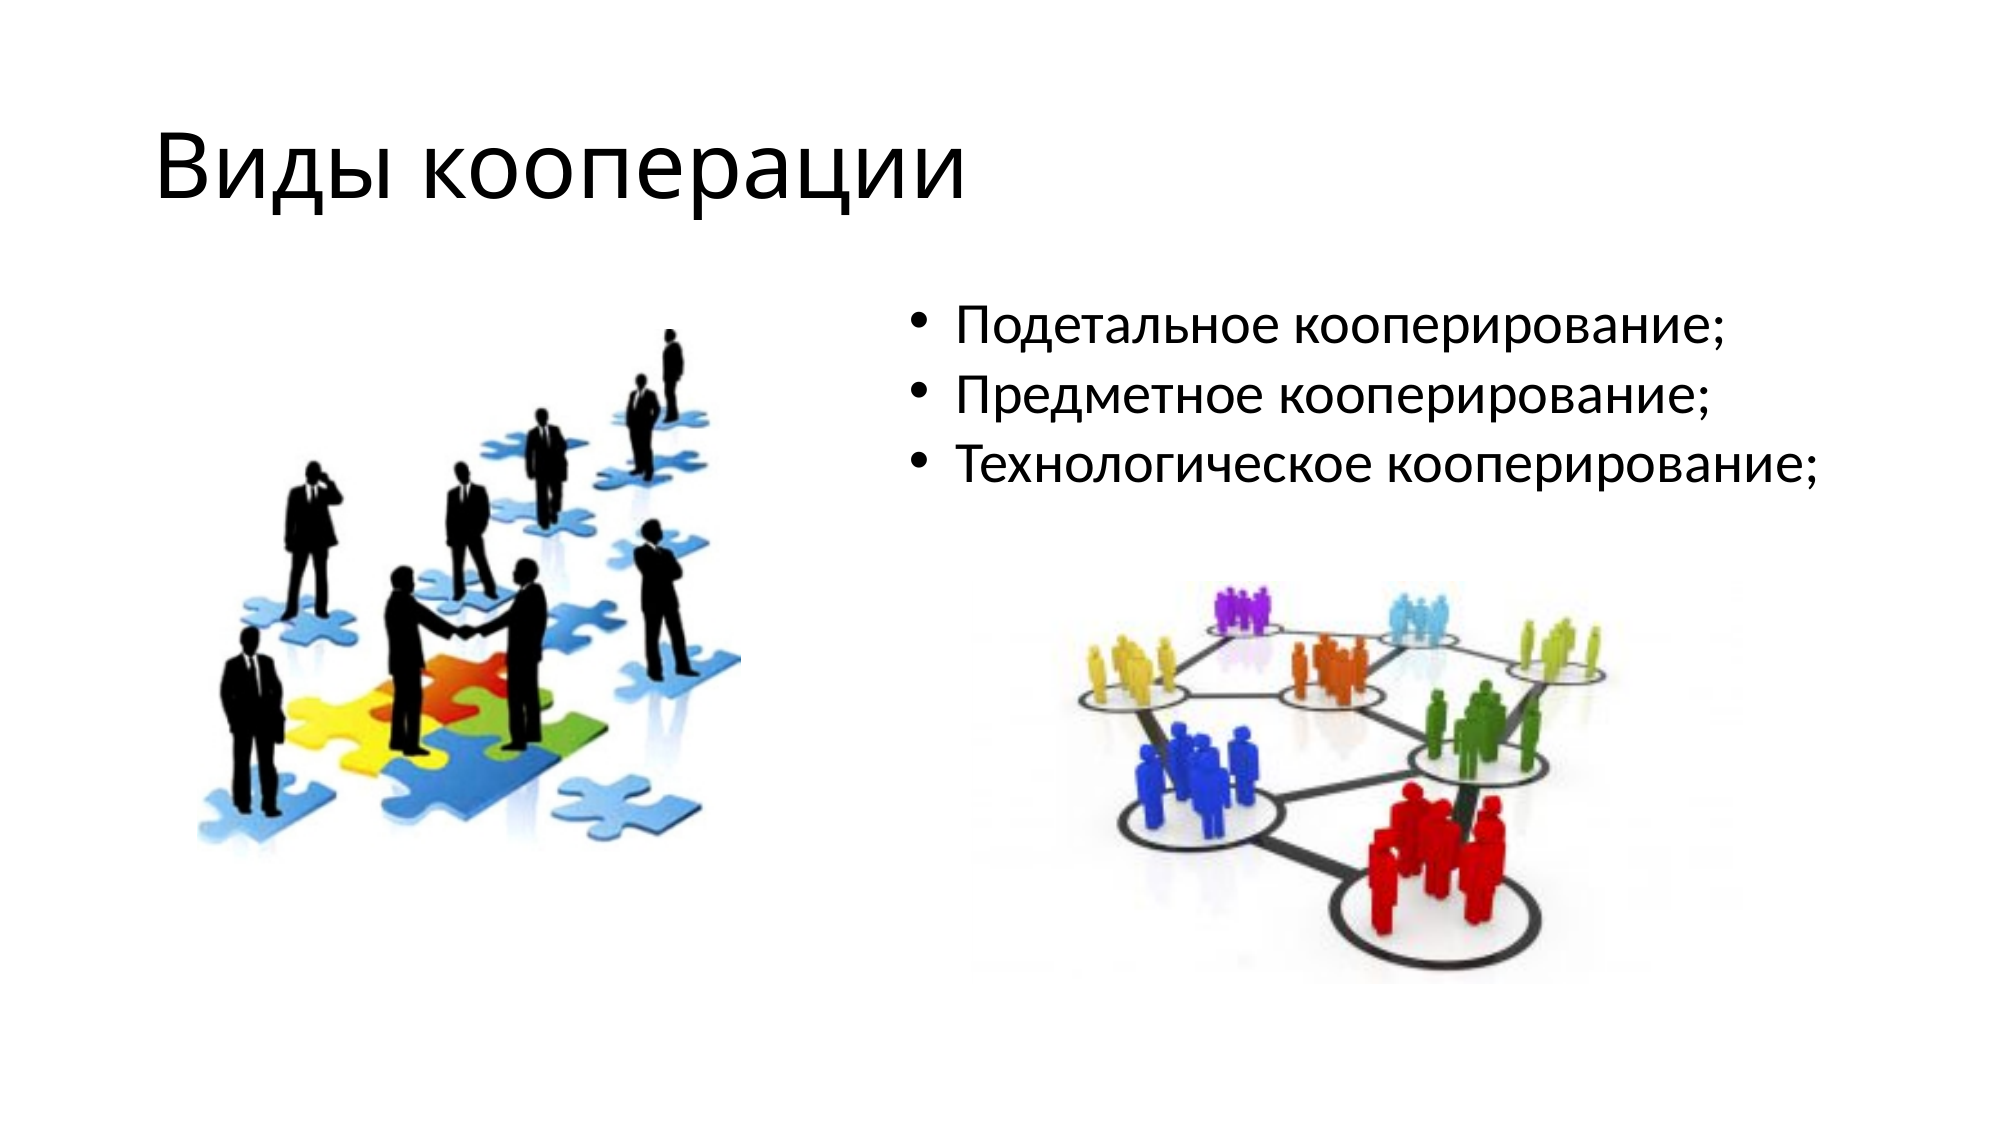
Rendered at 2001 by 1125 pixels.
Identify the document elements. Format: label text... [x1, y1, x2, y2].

title Виды кооперации [137, 59, 1863, 278]
text_box Подетальное кооперирование; Предметное кооперирование; Технологическое кооперирование; [894, 277, 1836, 502]
picture [971, 581, 1743, 984]
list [197, 329, 741, 873]
